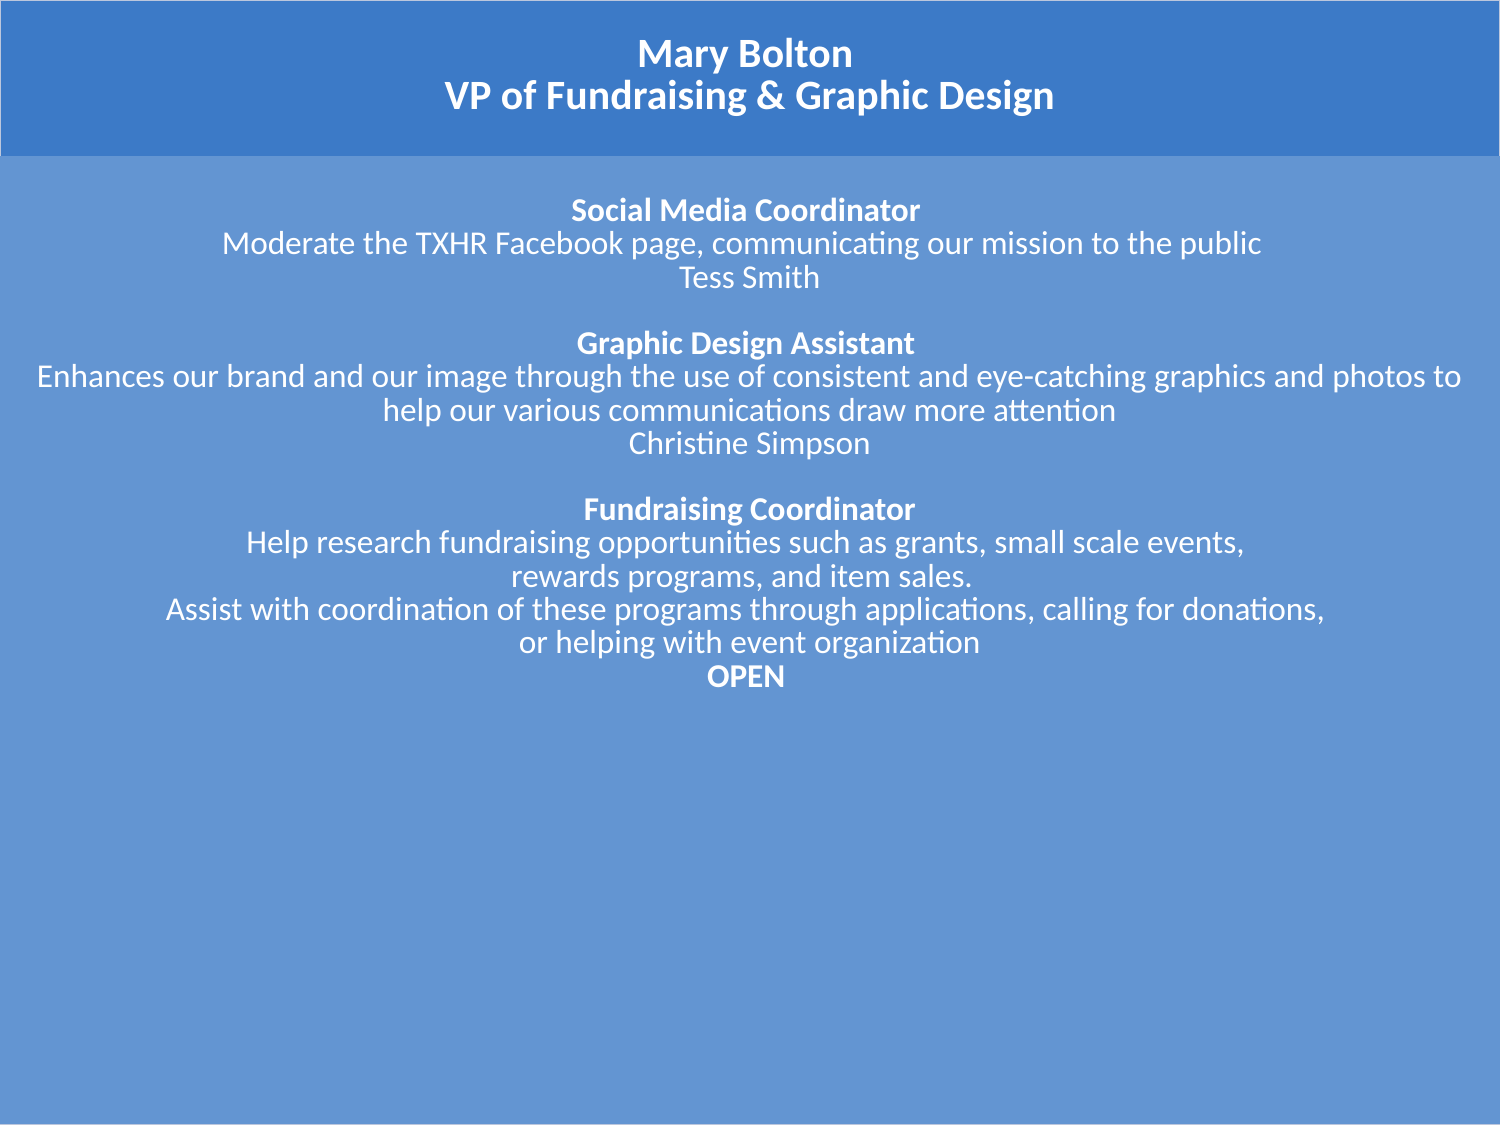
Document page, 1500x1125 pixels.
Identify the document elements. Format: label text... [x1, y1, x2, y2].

table_header Mary Bolton VP of Fundraising & Graphic Design [1, 1, 1499, 156]
table_cell Social Media Coordinator Moderate the TXHR Facebook page, communicating our mission to the public Tess Smith Graphic Design Assistant Enhances our brand and our image through the use of consistent and eye-catching graphics and photos to help our various communications draw more attention Christine Simpson Fundraising Coordinator Help research fundraising opportunities such as grants, small scale events, rewards programs, and item sales. Assist with coordination of these programs through applications, calling for donations, or helping with event organization OPEN [0, 156, 1500, 1124]
